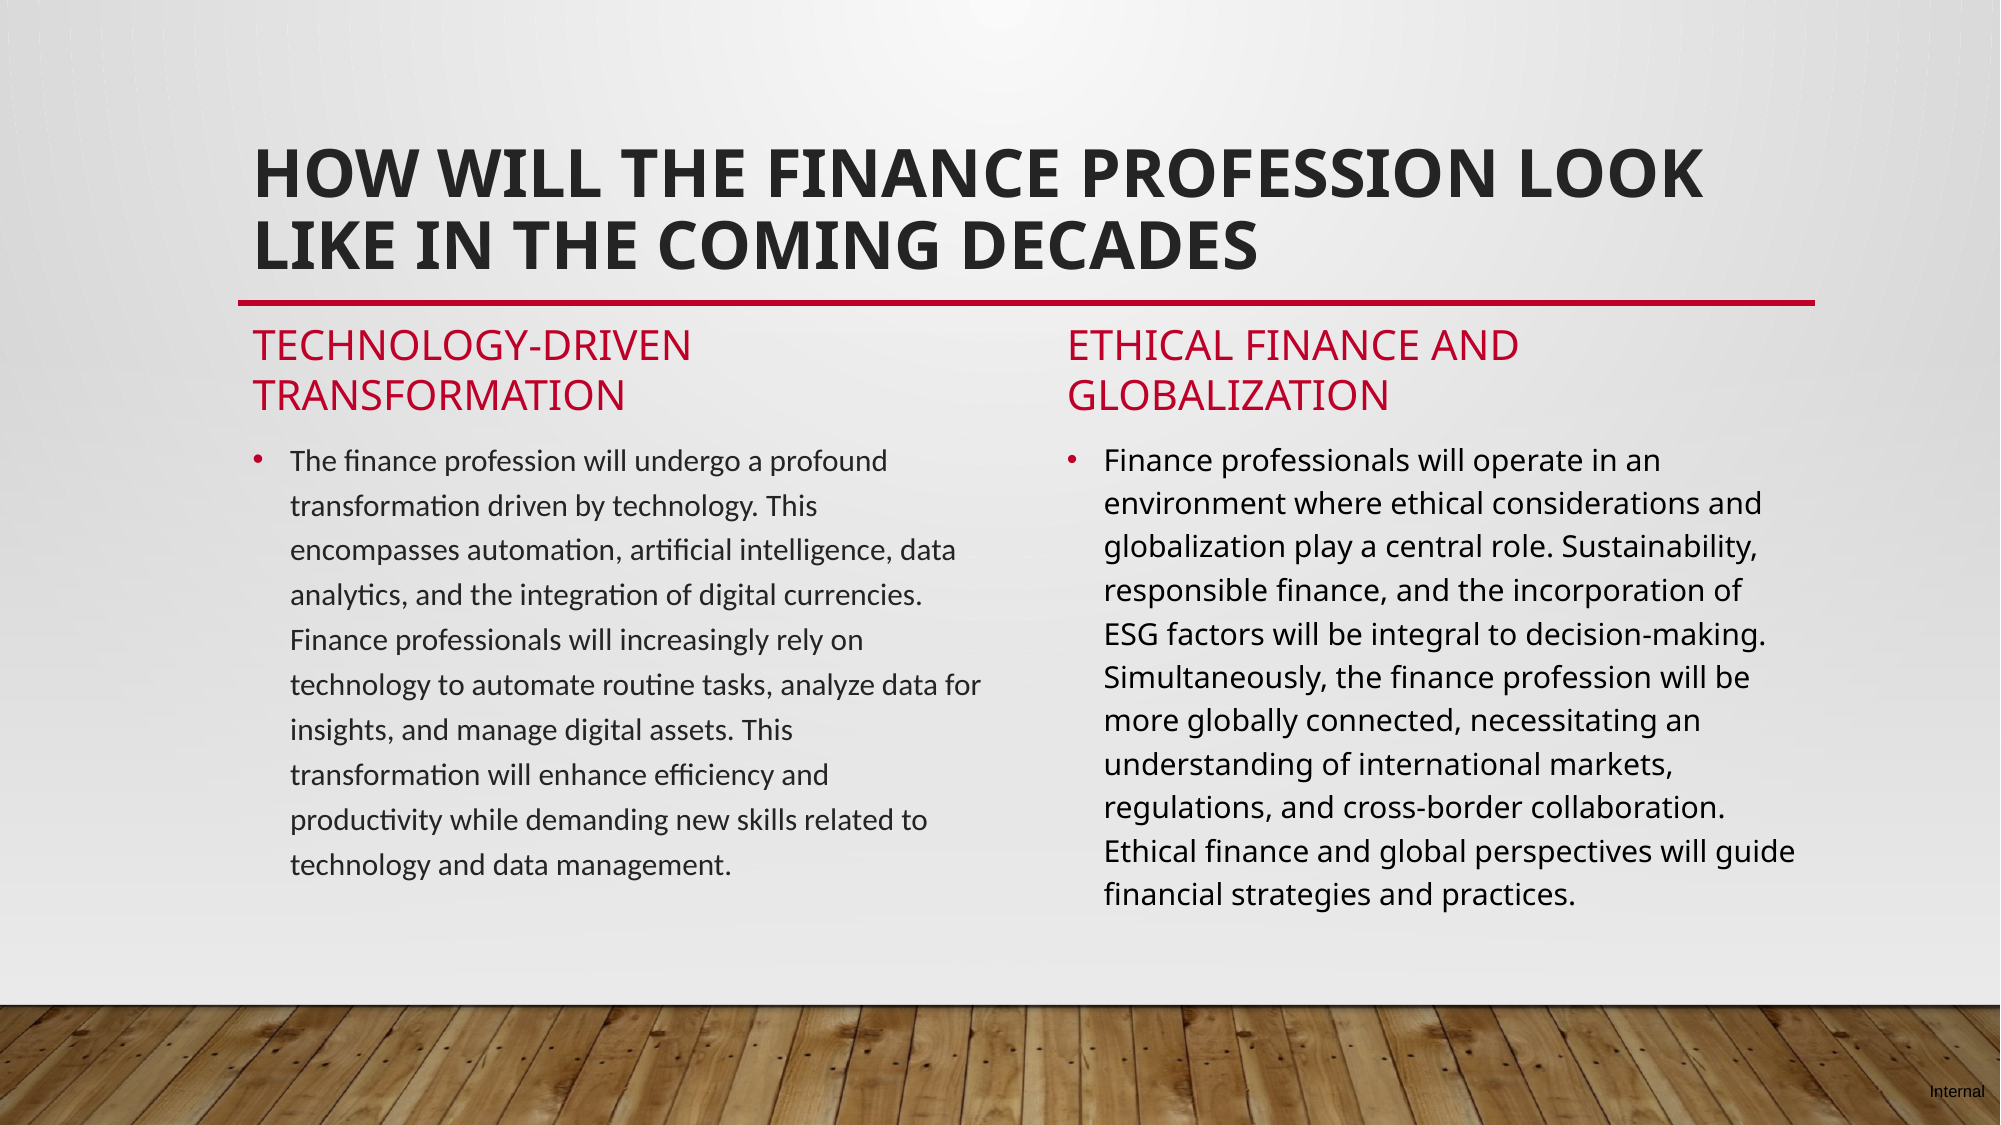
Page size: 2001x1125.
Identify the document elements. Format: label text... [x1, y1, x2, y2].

list Ethical Finance and Globalization [1051, 295, 1814, 426]
list Technology-Driven Transformation [237, 294, 1000, 424]
list The finance profession will undergo a profound transformation driven by technology. This encompasses automation, artificial intelligence, data analytics, and the integration of digital currencies. Finance professionals will increasingly rely on technology to automate routine tasks, analyze data for insights, and manage digital assets. This transformation will enhance efficiency and productivity while demanding new skills related to technology and data management. [237, 424, 1000, 920]
picture [0, 1005, 2000, 1125]
list Finance professionals will operate in an environment where ethical considerations and globalization play a central role. Sustainability, responsible finance, and the incorporation of ESG factors will be integral to decision-making. Simultaneously, the finance profession will be more globally connected, necessitating an understanding of international markets, regulations, and cross-border collaboration. Ethical finance and global perspectives will guide financial strategies and practices. [1051, 426, 1814, 920]
title How will THE finance profession look like in the COMING decades [237, 131, 1814, 306]
